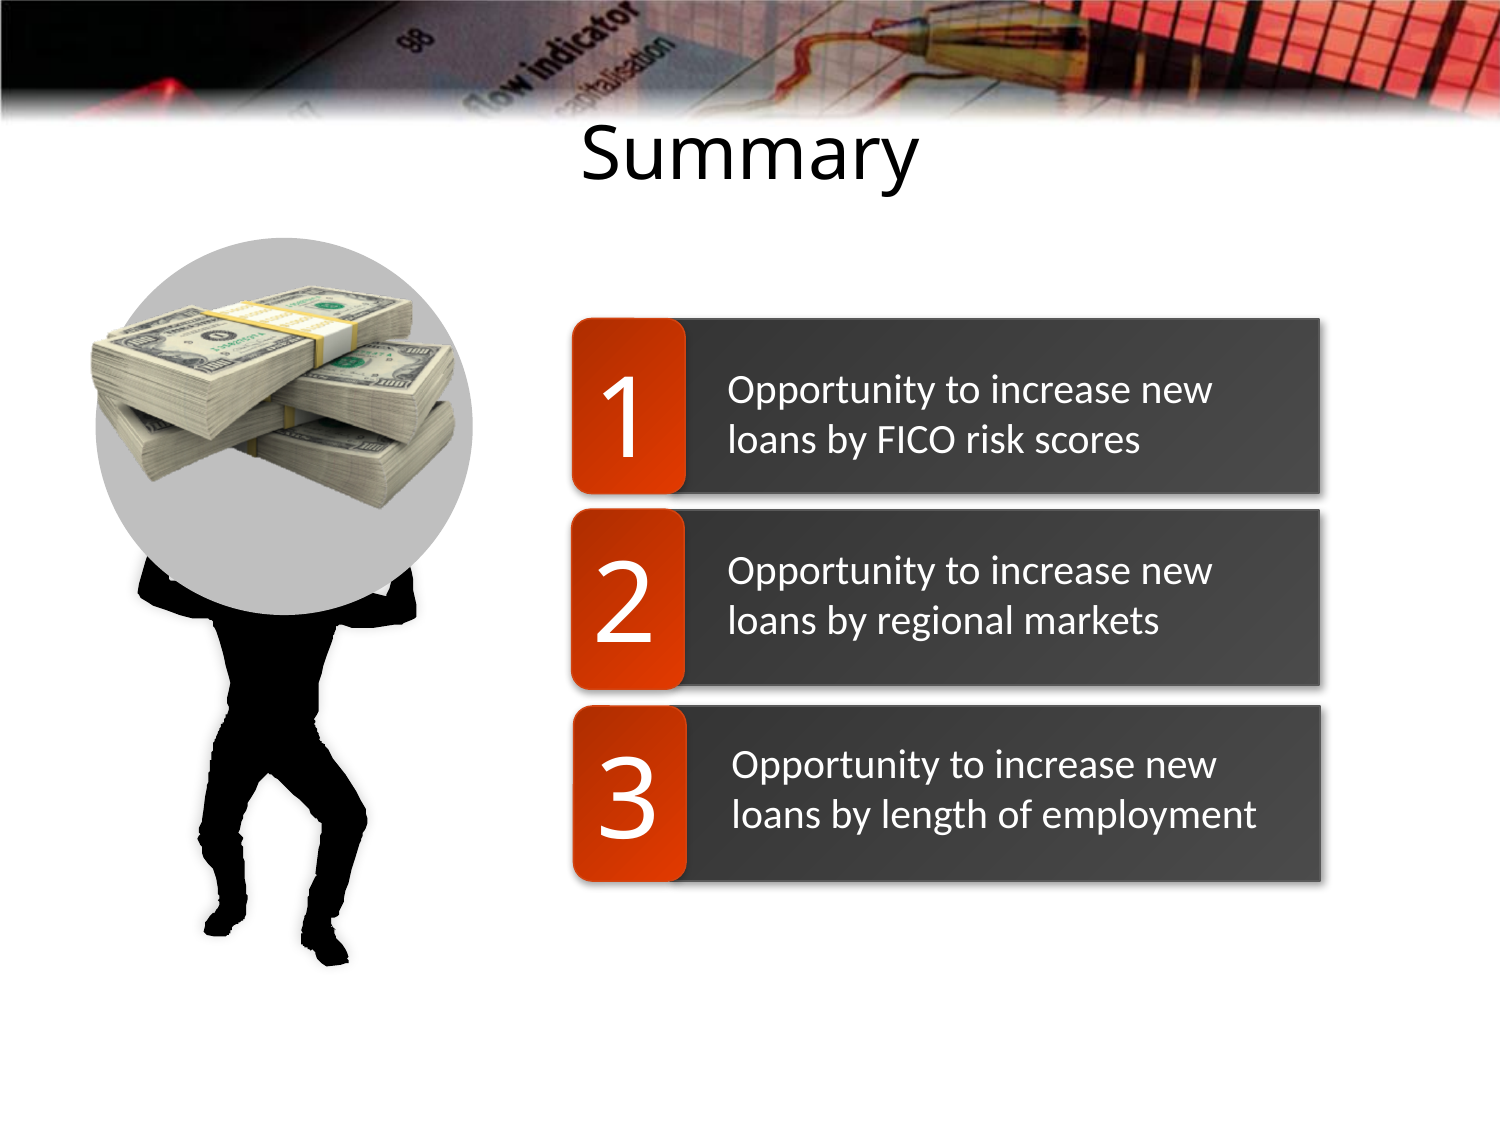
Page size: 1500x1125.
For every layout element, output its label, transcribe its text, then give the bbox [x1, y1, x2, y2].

text_box Opportunity to increase new loans by FICO risk scores [712, 354, 1300, 469]
text_box [235, 235, 333, 242]
text_box [137, 569, 417, 967]
text_box [157, 569, 411, 618]
text_box [683, 704, 1322, 883]
title Summary [75, 75, 1425, 225]
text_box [573, 705, 687, 882]
text_box Opportunity to increase new loans by regional markets [712, 535, 1287, 651]
text_box [685, 508, 1321, 687]
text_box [572, 318, 686, 494]
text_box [571, 508, 685, 690]
picture [0, 0, 1500, 127]
text_box [684, 316, 1321, 496]
picture [61, 243, 485, 561]
text_box Opportunity to increase new loans by length of employment [716, 729, 1283, 845]
